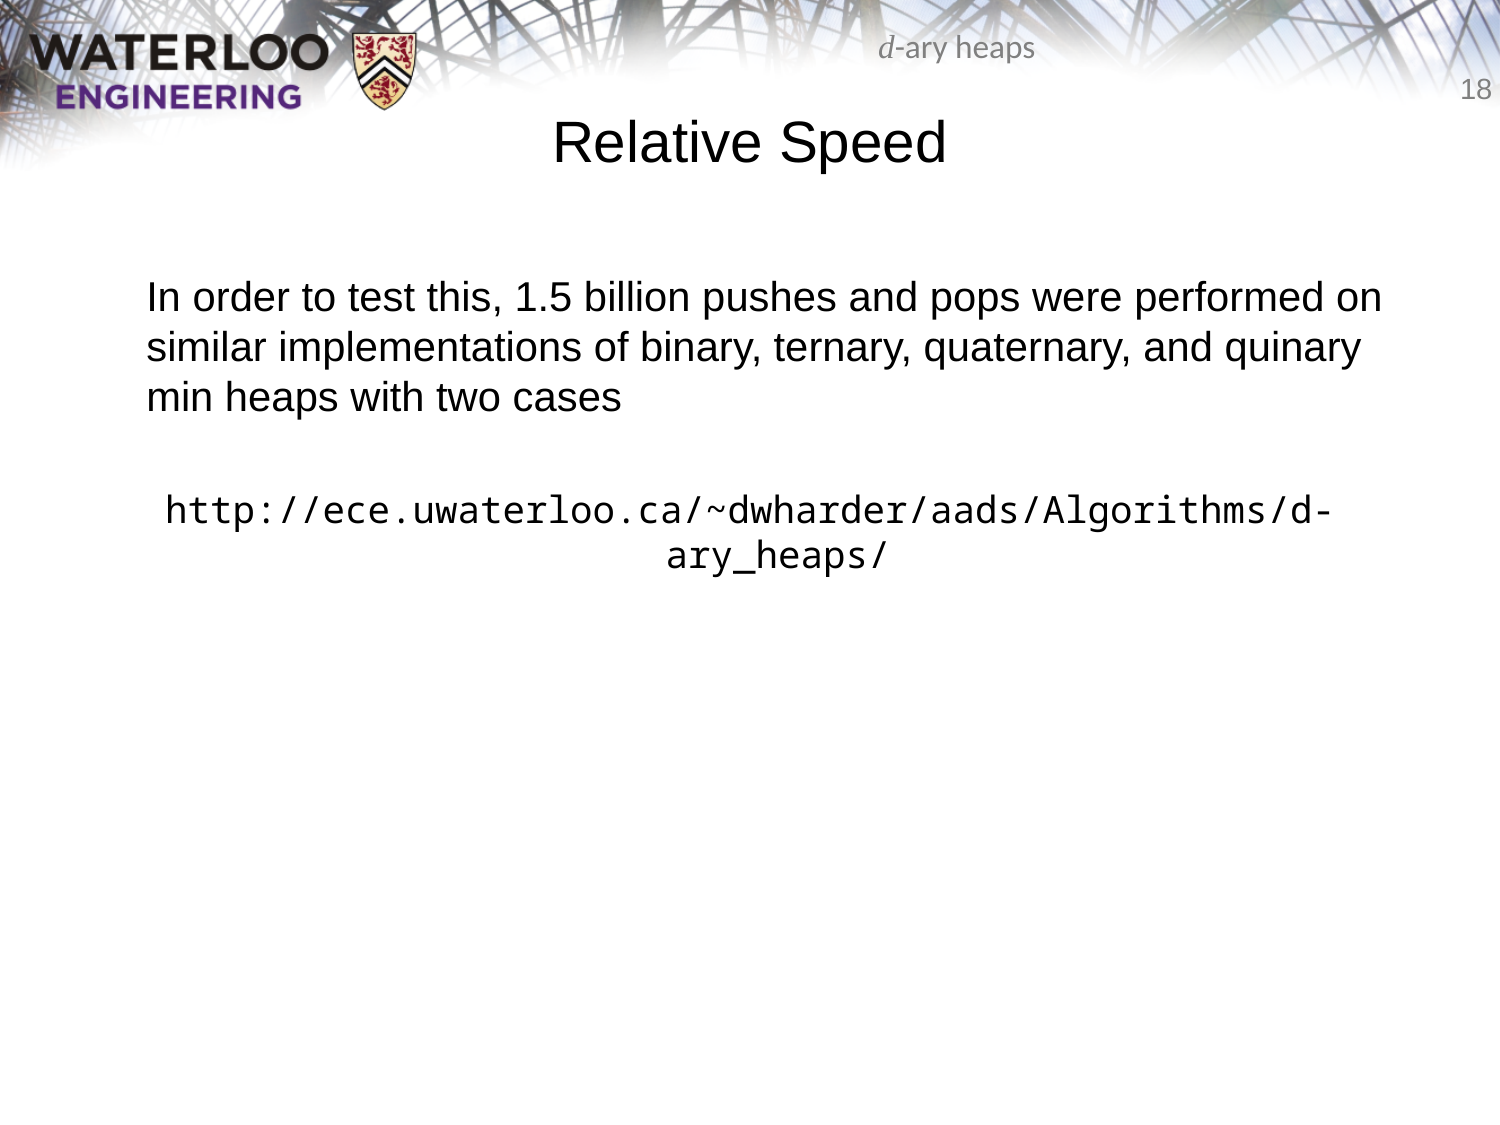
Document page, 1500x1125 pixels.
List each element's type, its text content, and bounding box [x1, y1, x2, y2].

list In order to test this, 1.5 billion pushes and pops were performed on similar implementations of binary, ternary, quaternary, and quinary min heaps with two cases http://ece.uwaterloo.ca/~dwharder/aads/Algorithms/d-ary_heaps/ [74, 262, 1426, 1006]
picture [0, 0, 1500, 1125]
title Relative Speed [74, 44, 1426, 233]
